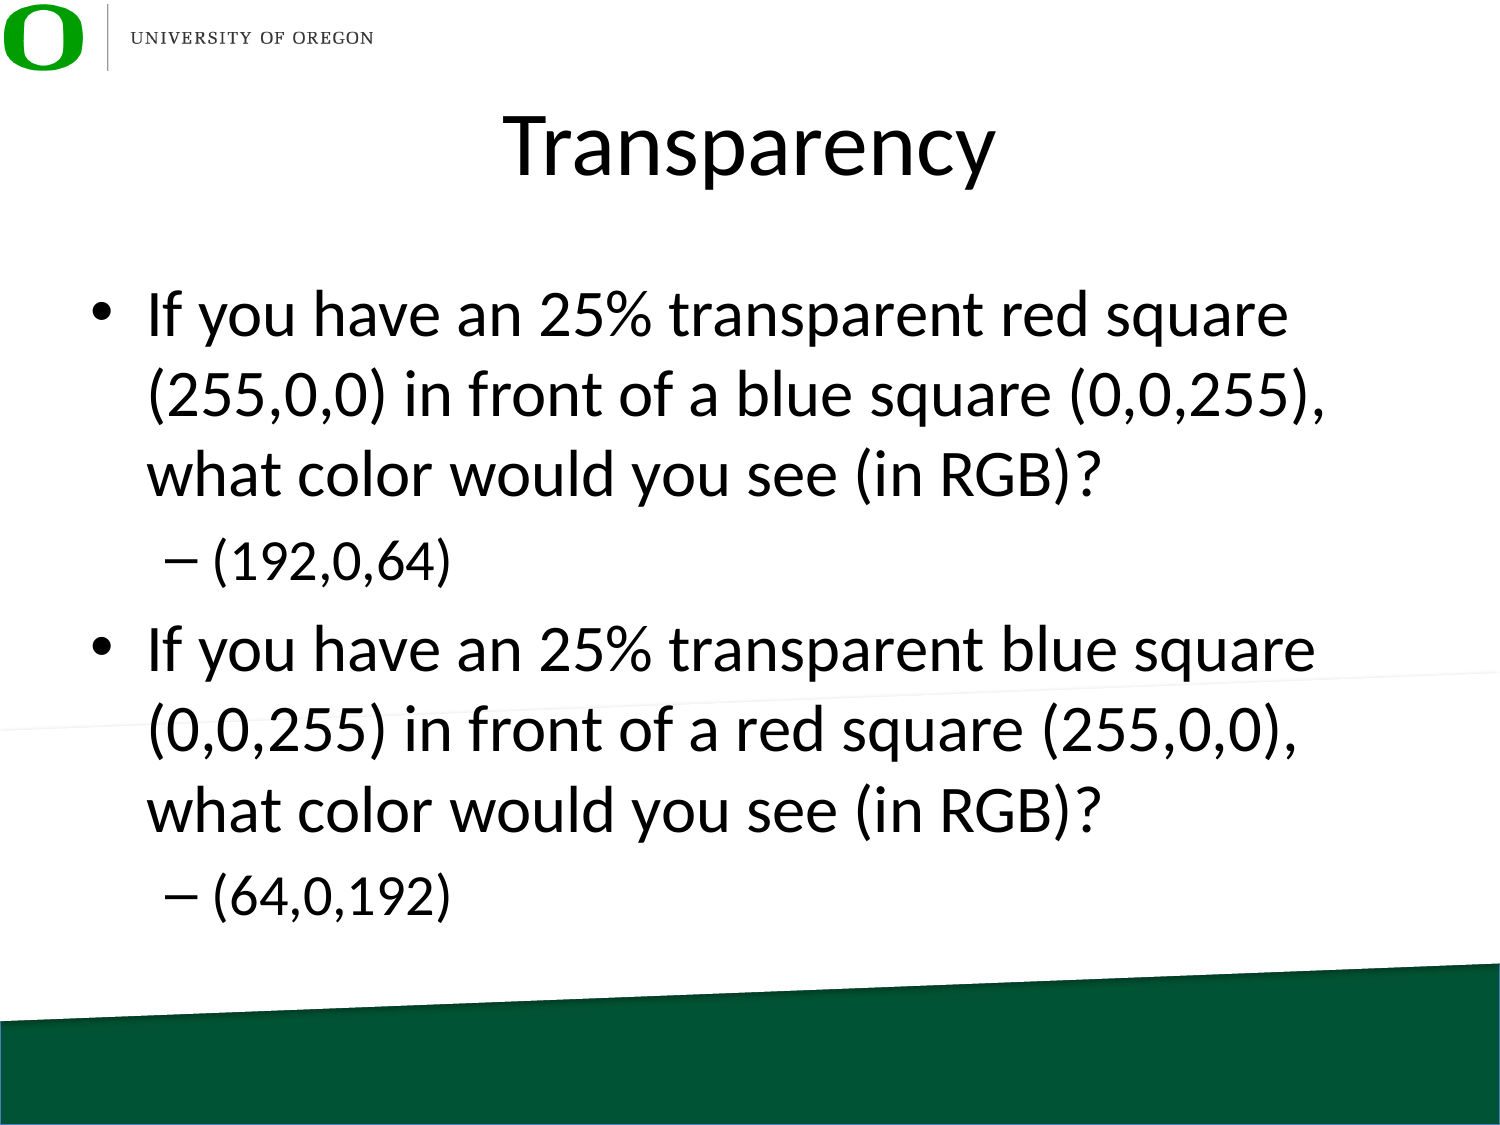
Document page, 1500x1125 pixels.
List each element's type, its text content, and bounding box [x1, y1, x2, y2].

title Transparency [75, 45, 1425, 233]
picture [4, 4, 373, 71]
list If you have an 25% transparent red square (255,0,0) in front of a blue square (0,0,255), what color would you see (in RGB)? (192,0,64) If you have an 25% transparent blue square (0,0,255) in front of a red square (255,0,0), what color would you see (in RGB)? (64,0,192) [75, 262, 1425, 1005]
